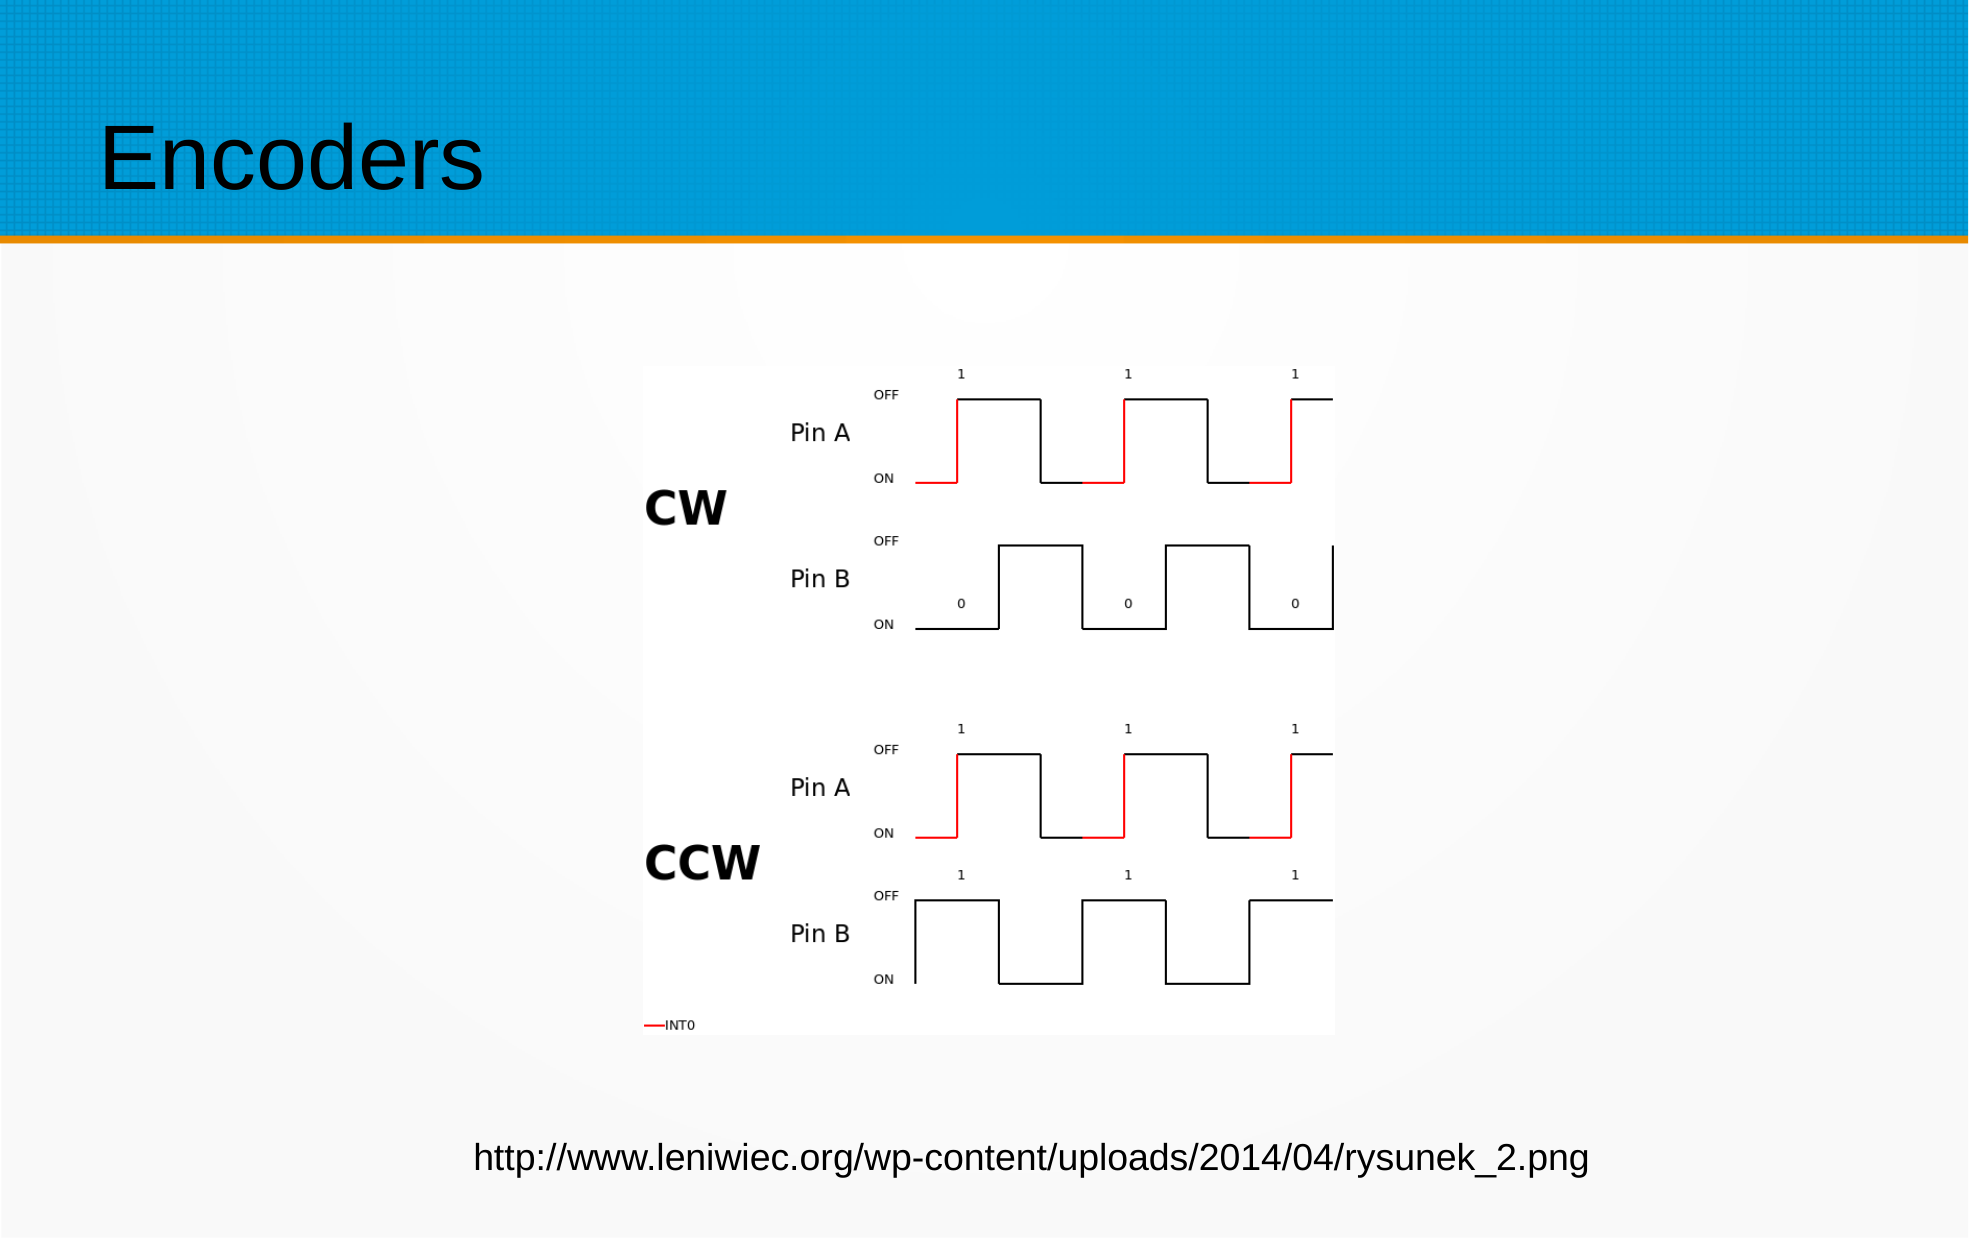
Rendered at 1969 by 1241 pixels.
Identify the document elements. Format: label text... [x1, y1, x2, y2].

picture [0, 236, 1969, 1241]
text_box http://www.leniwiec.org/wp-content/uploads/2014/04/rysunek_2.png [458, 1125, 1605, 1183]
text_box Encoders [98, 49, 1870, 257]
